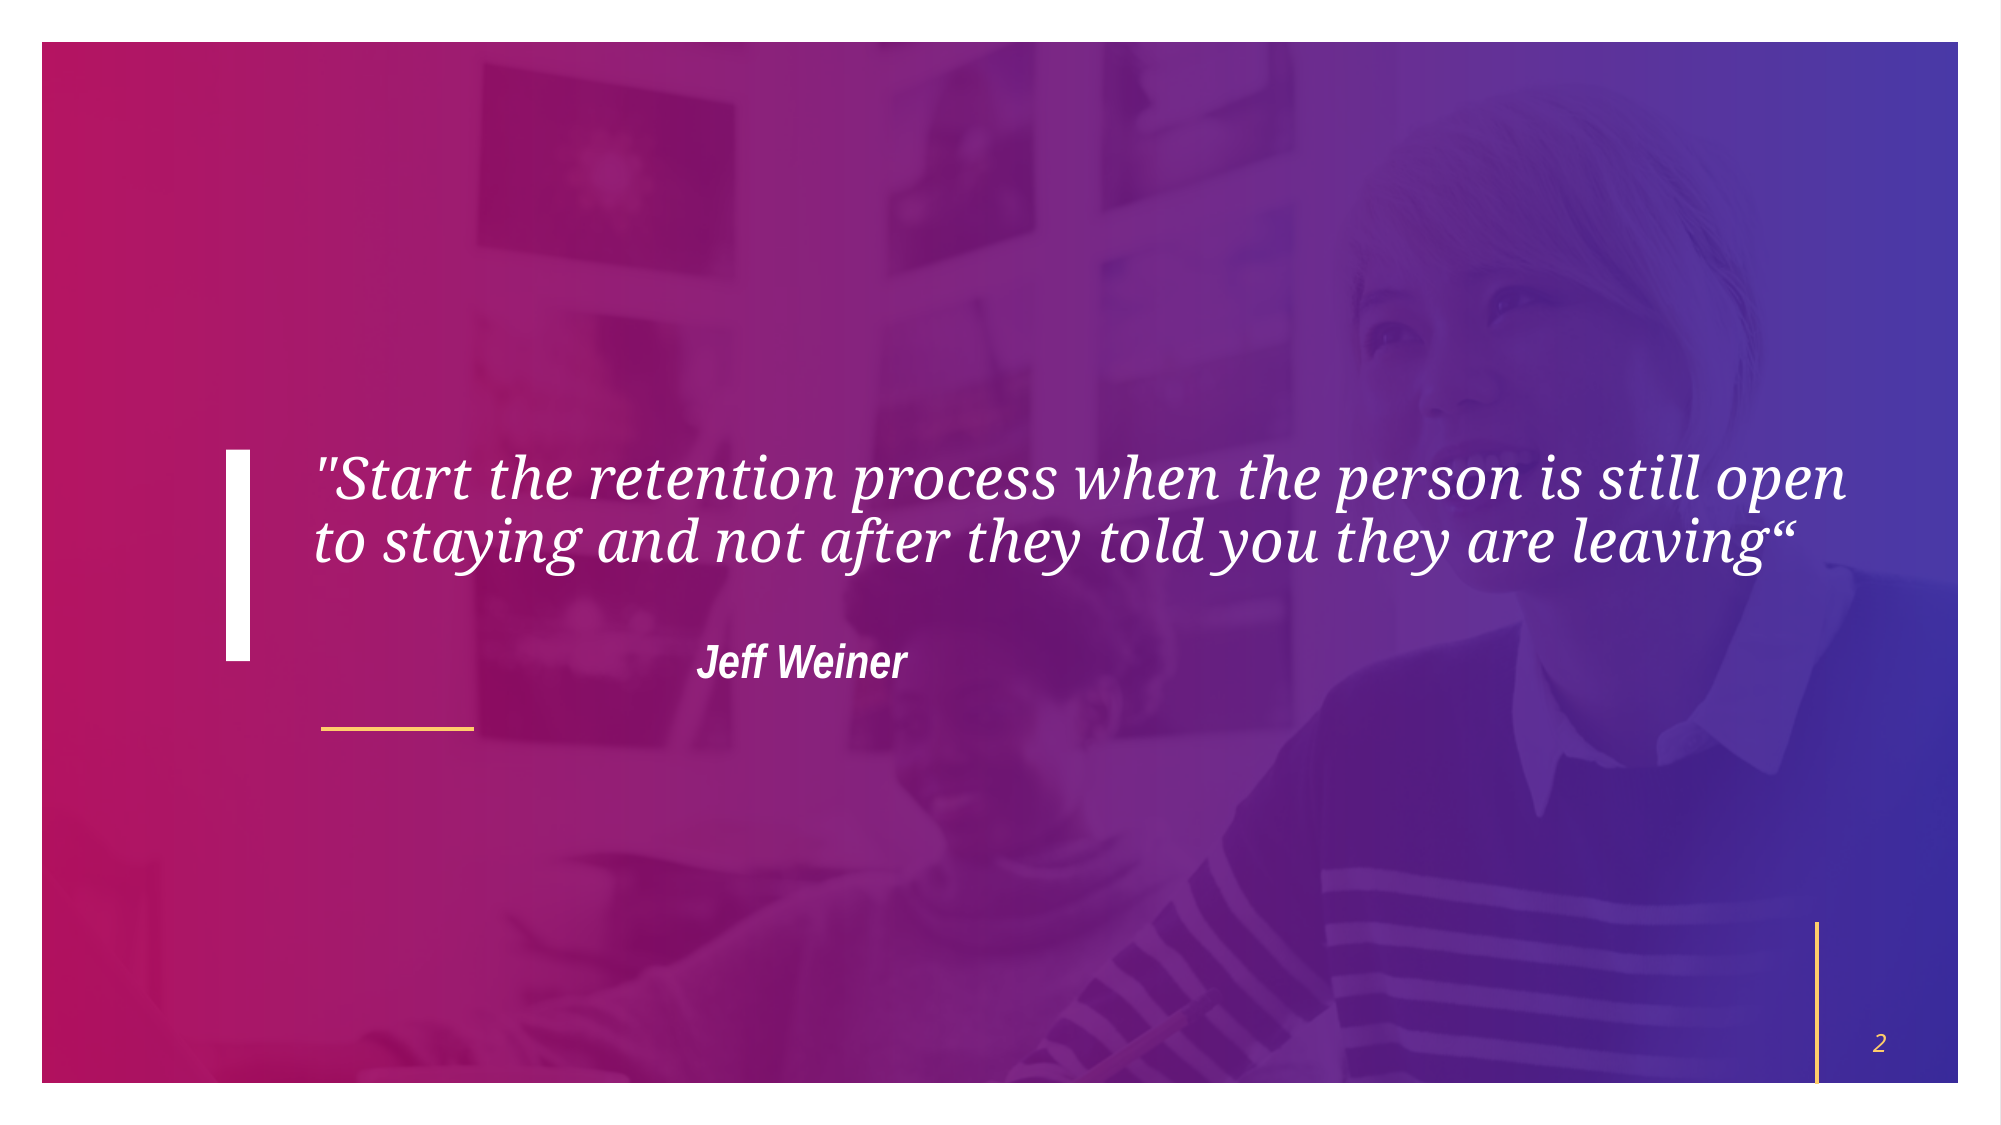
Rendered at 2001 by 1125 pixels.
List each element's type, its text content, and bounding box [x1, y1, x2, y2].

title "Start the retention process when the person is still open to staying and not after they told you they are leaving“ Jeff Weiner [297, 396, 1872, 698]
slide_number 2 [1451, 1015, 1902, 1075]
